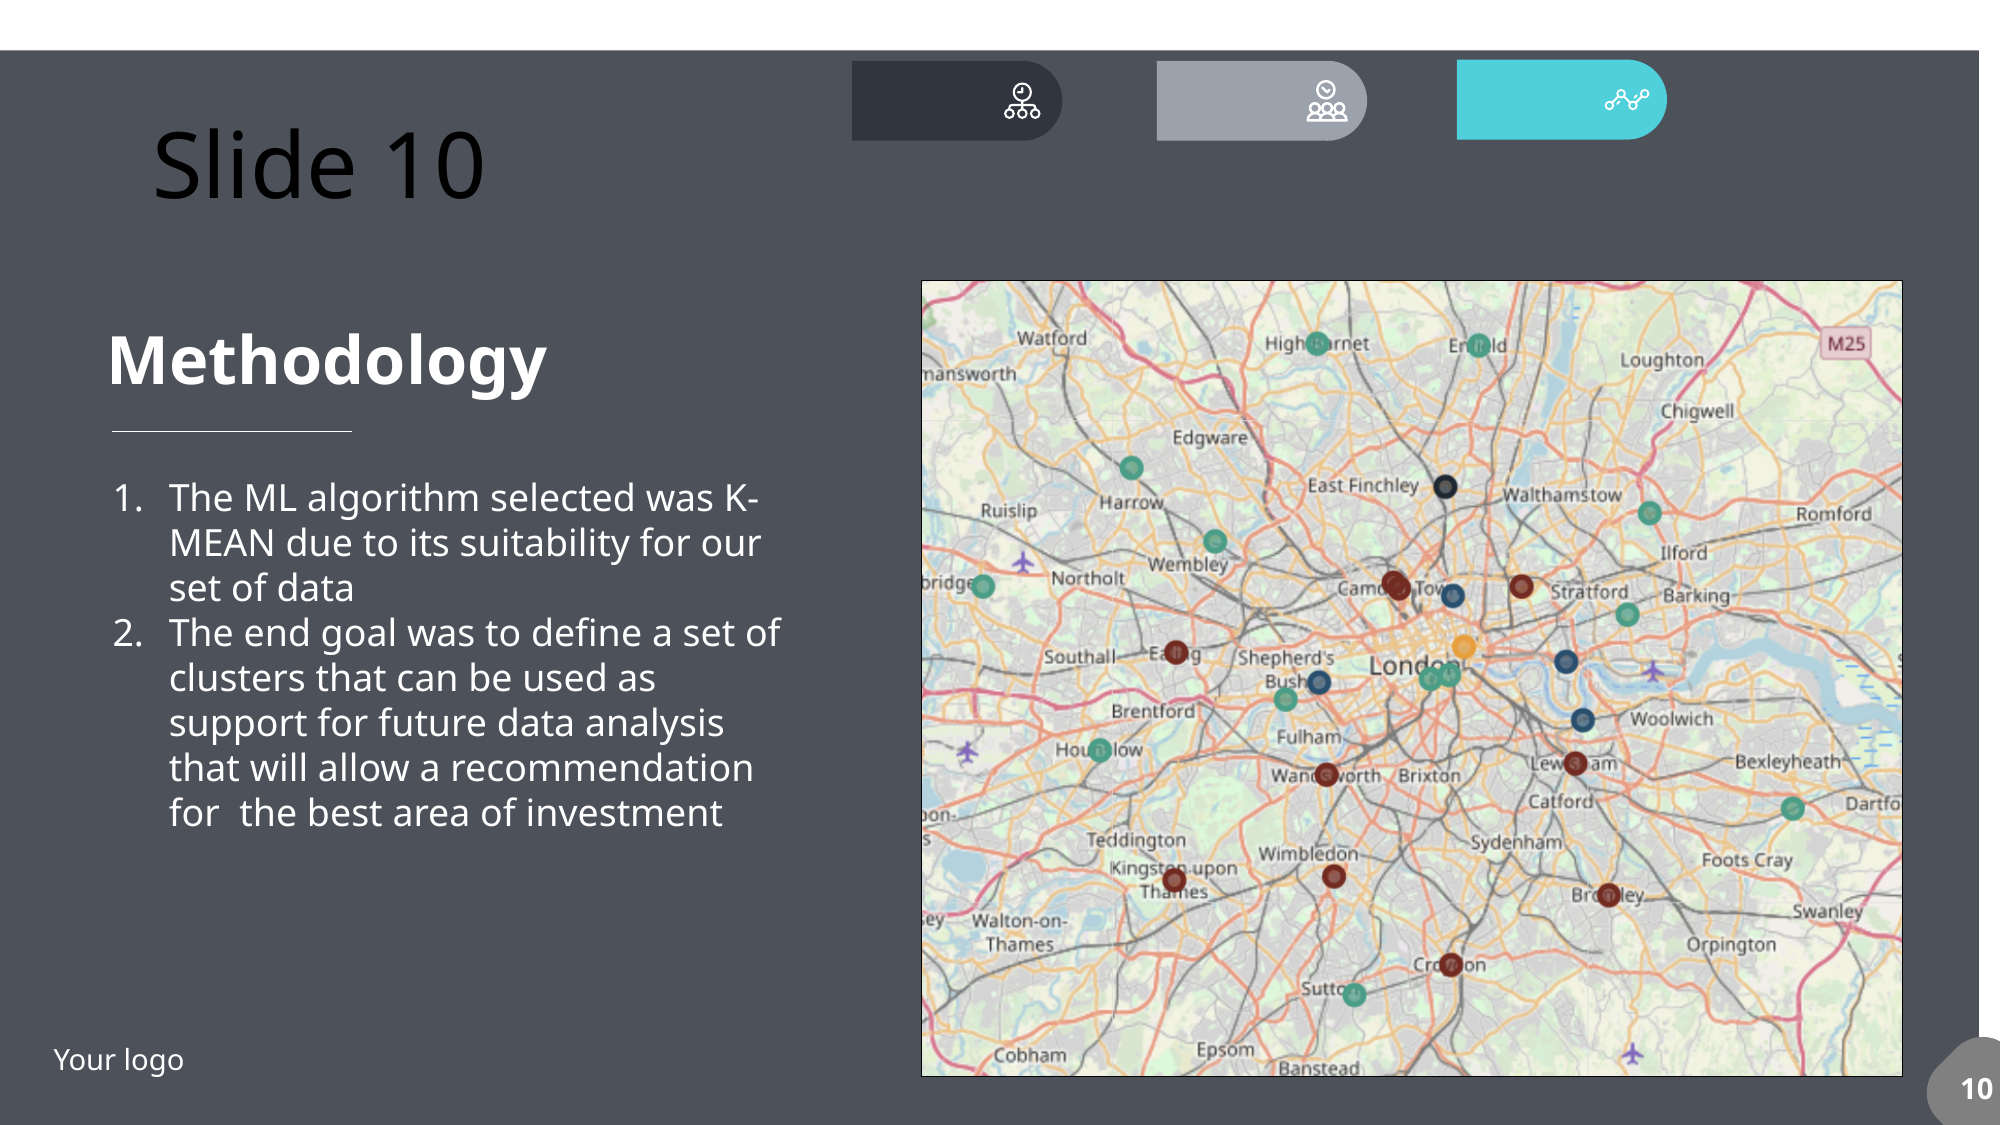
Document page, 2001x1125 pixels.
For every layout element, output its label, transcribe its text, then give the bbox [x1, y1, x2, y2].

title Slide 10 [137, 59, 1863, 278]
text_box The ML algorithm selected was K-MEAN due to its suitability for our set of data The end goal was to define a set of clusters that can be used as support for future data analysis that will allow a recommendation for the best area of investment [112, 473, 802, 869]
text_box Methodology [106, 318, 599, 399]
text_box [1456, 59, 1668, 140]
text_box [852, 60, 1063, 141]
picture [920, 280, 1903, 1077]
text_box [0, 49, 1980, 1125]
text_box 10 [1945, 1063, 2000, 1113]
text_box Your logo [53, 1040, 185, 1076]
text_box [1925, 1035, 2000, 1125]
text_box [1156, 60, 1368, 141]
